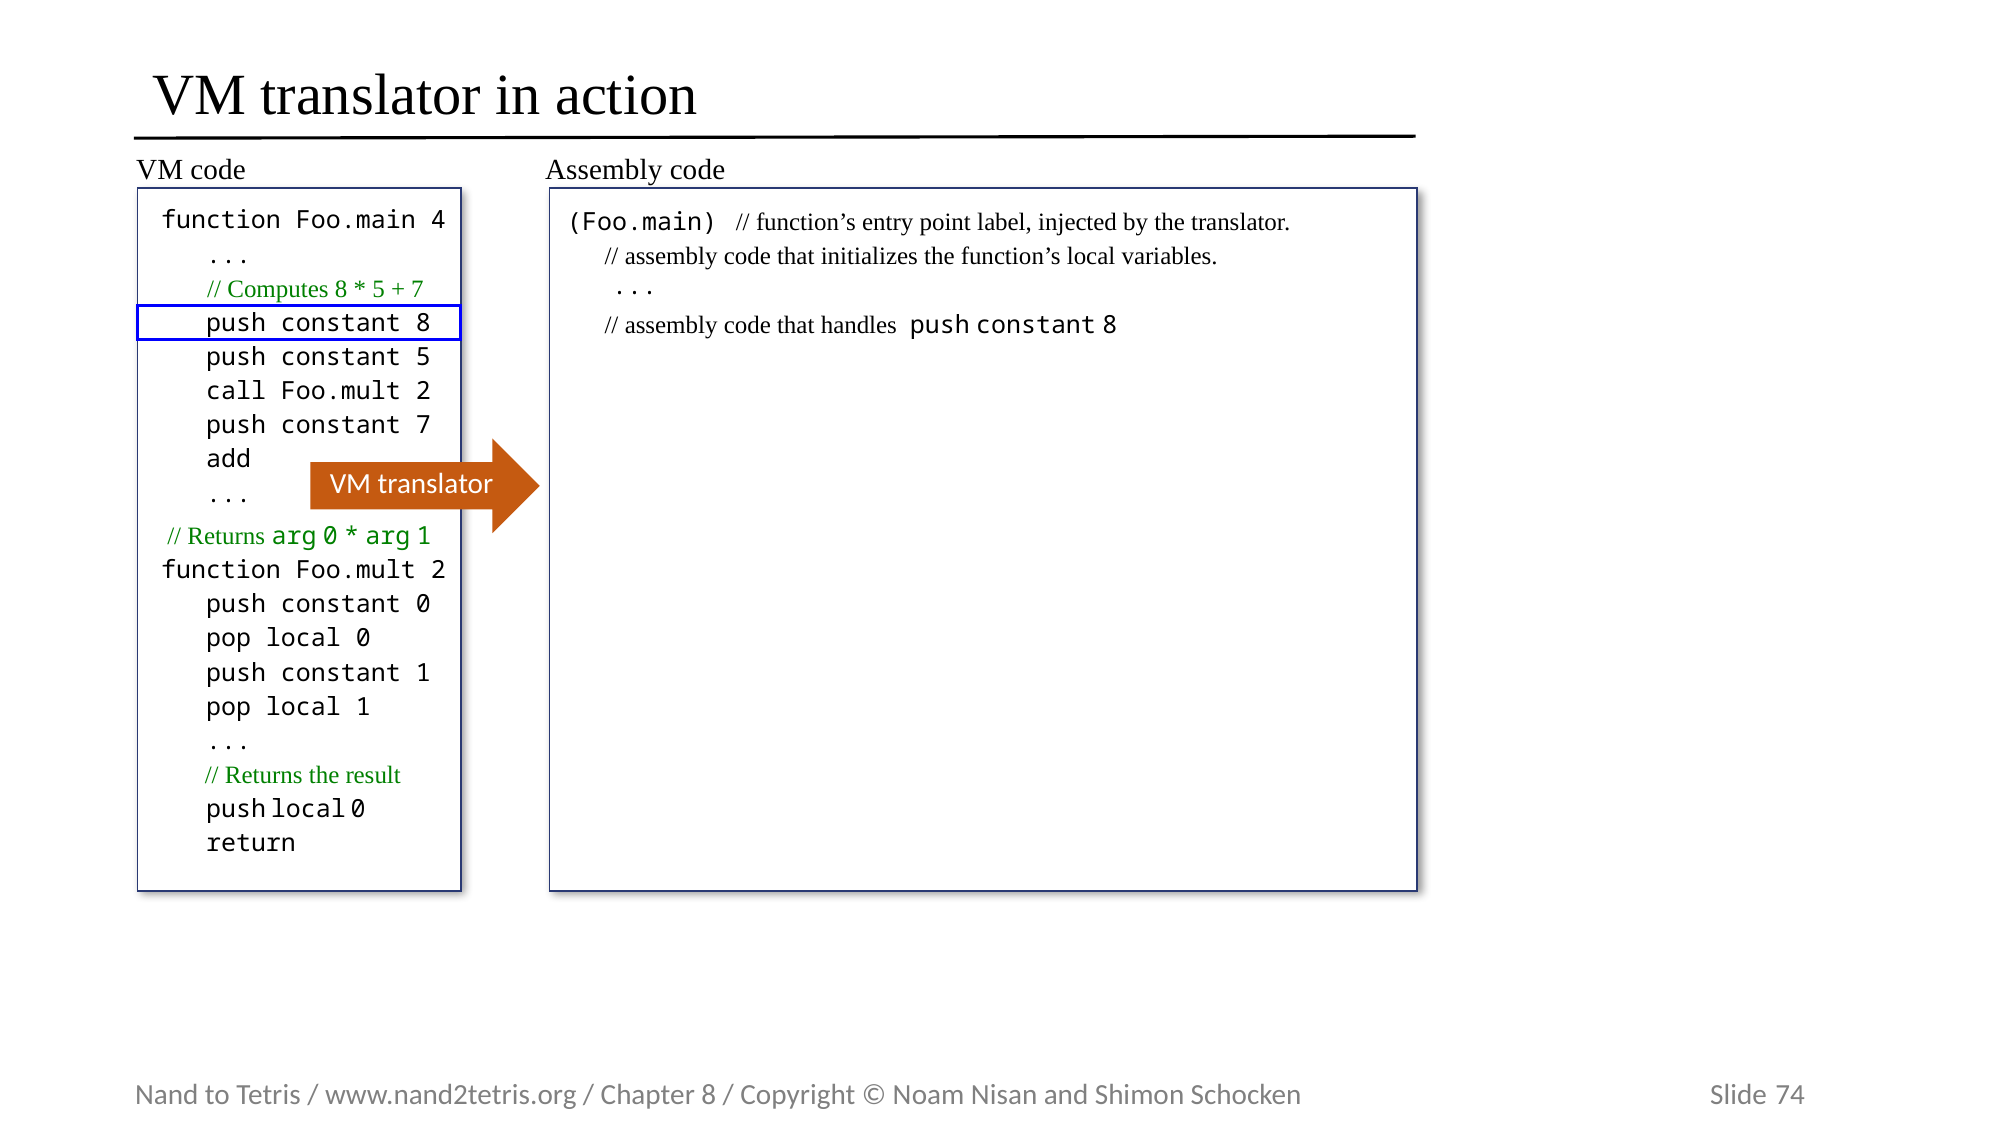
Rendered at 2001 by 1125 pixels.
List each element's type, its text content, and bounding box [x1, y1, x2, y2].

text_box [137, 305, 461, 340]
text_box (Foo.main) // function’s entry point label, injected by the translator. // assembly code that initializes the function’s local variables. ... // assembly code that handles push constant 8 [549, 188, 1417, 891]
text_box function Foo.main 4 ... // Computes 8 * 5 + 7 push constant 8 push constant 5 call Foo.mult 2 push constant 7 add ... // Returns arg 0 * arg 1 function Foo.mult 2 push constant 0 pop local 0 push constant 1 pop local 1 ... // Returns the result push local 0 return [137, 340, 461, 891]
text_box VM translator [309, 437, 541, 535]
text_box function Foo.main 4 ... // Computes 8 * 5 + 7 push constant 8 push constant 5 call Foo.mult 2 push constant 7 add ... // Returns arg 0 * arg 1 function Foo.mult 2 push constant 0 pop local 0 push constant 1 pop local 1 ... // Returns the result push local 0 return [137, 188, 461, 305]
text_box Assembly code [530, 143, 822, 206]
text_box VM code [121, 143, 320, 206]
title VM translator in action [137, 48, 1417, 144]
